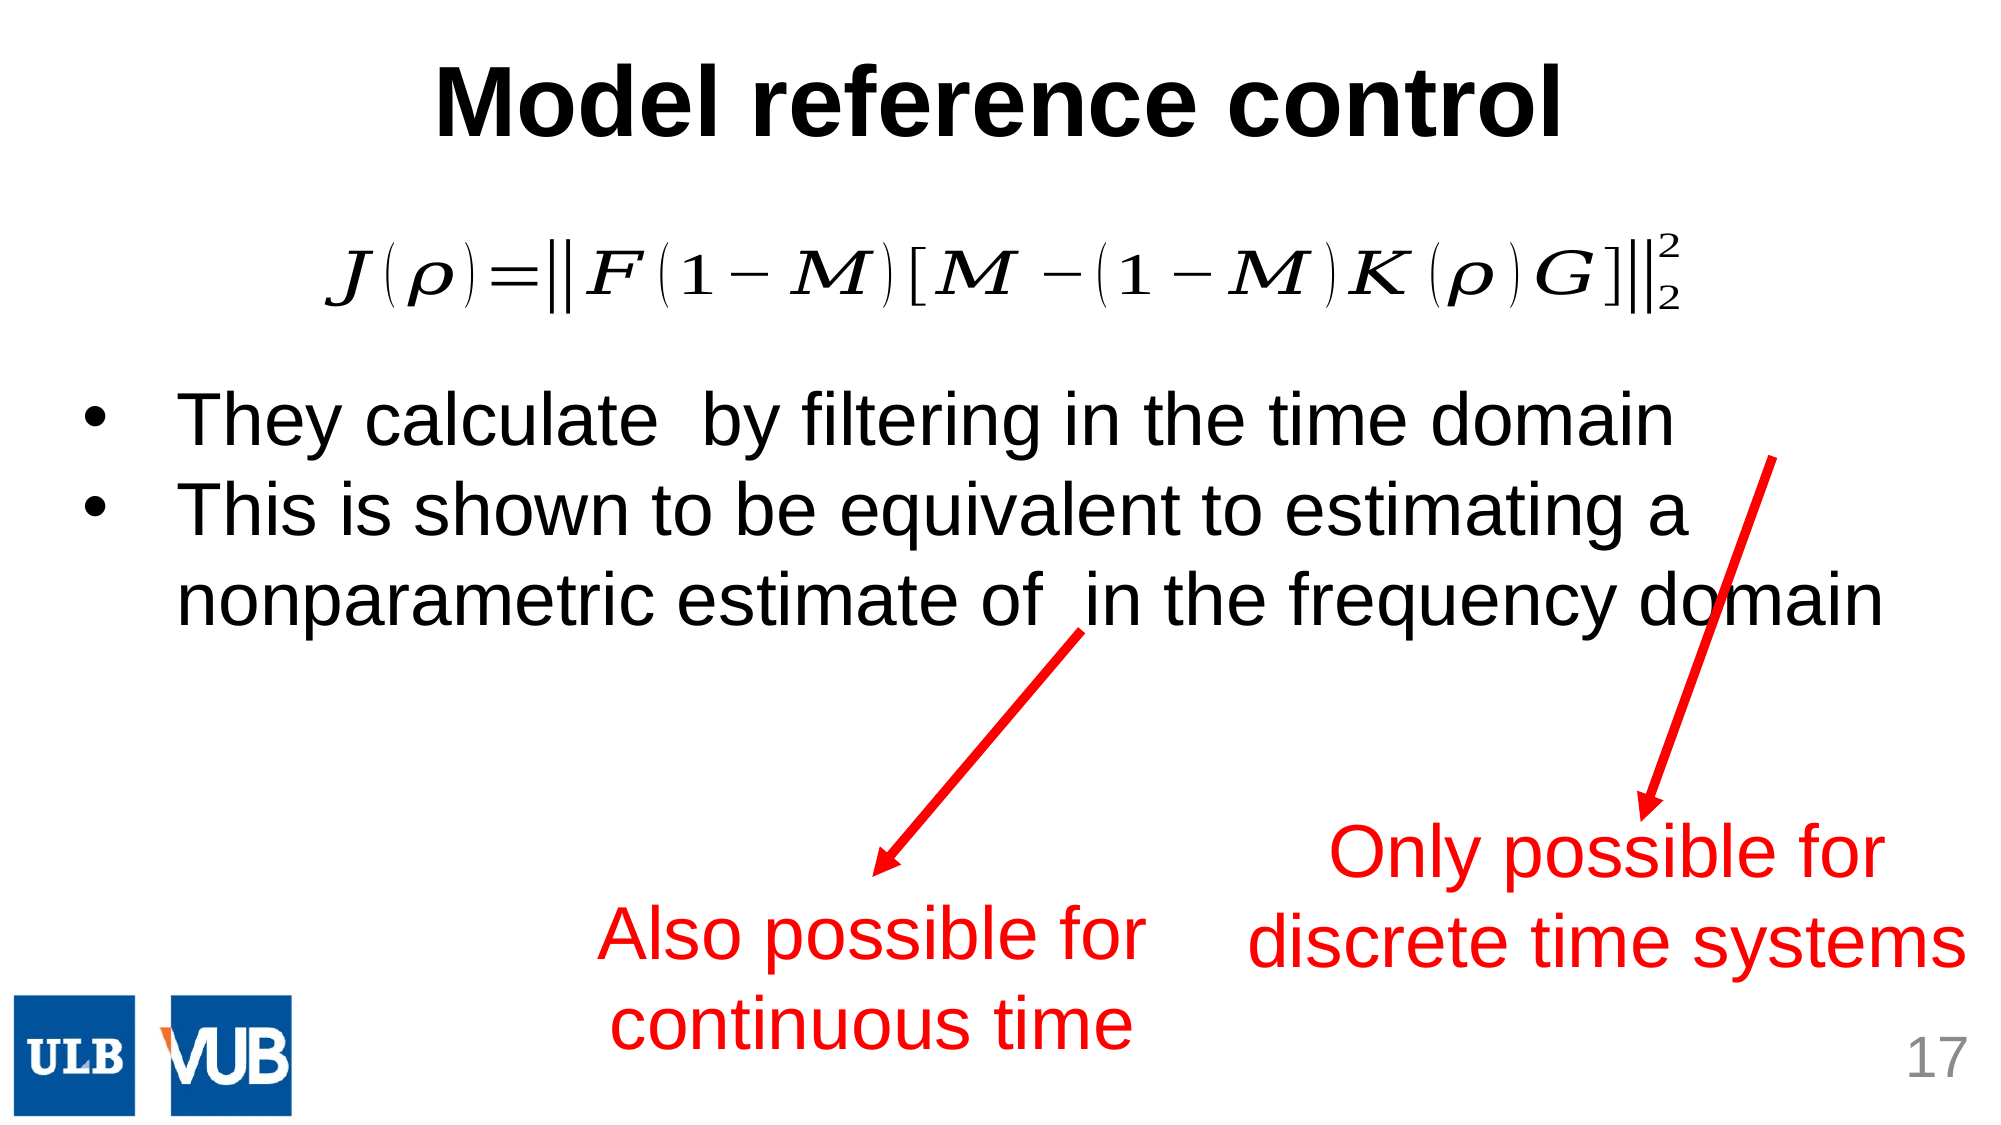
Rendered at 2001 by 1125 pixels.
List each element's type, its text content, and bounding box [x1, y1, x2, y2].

text_box Only possible for discrete time systems [1215, 795, 2000, 991]
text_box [1640, 456, 1773, 822]
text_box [872, 630, 1082, 877]
slide_number 17 [1827, 995, 1986, 1112]
text_box Also possible for continuous time [479, 876, 1265, 1072]
picture [10, 991, 295, 1121]
text_box Model reference control [68, 40, 1932, 178]
